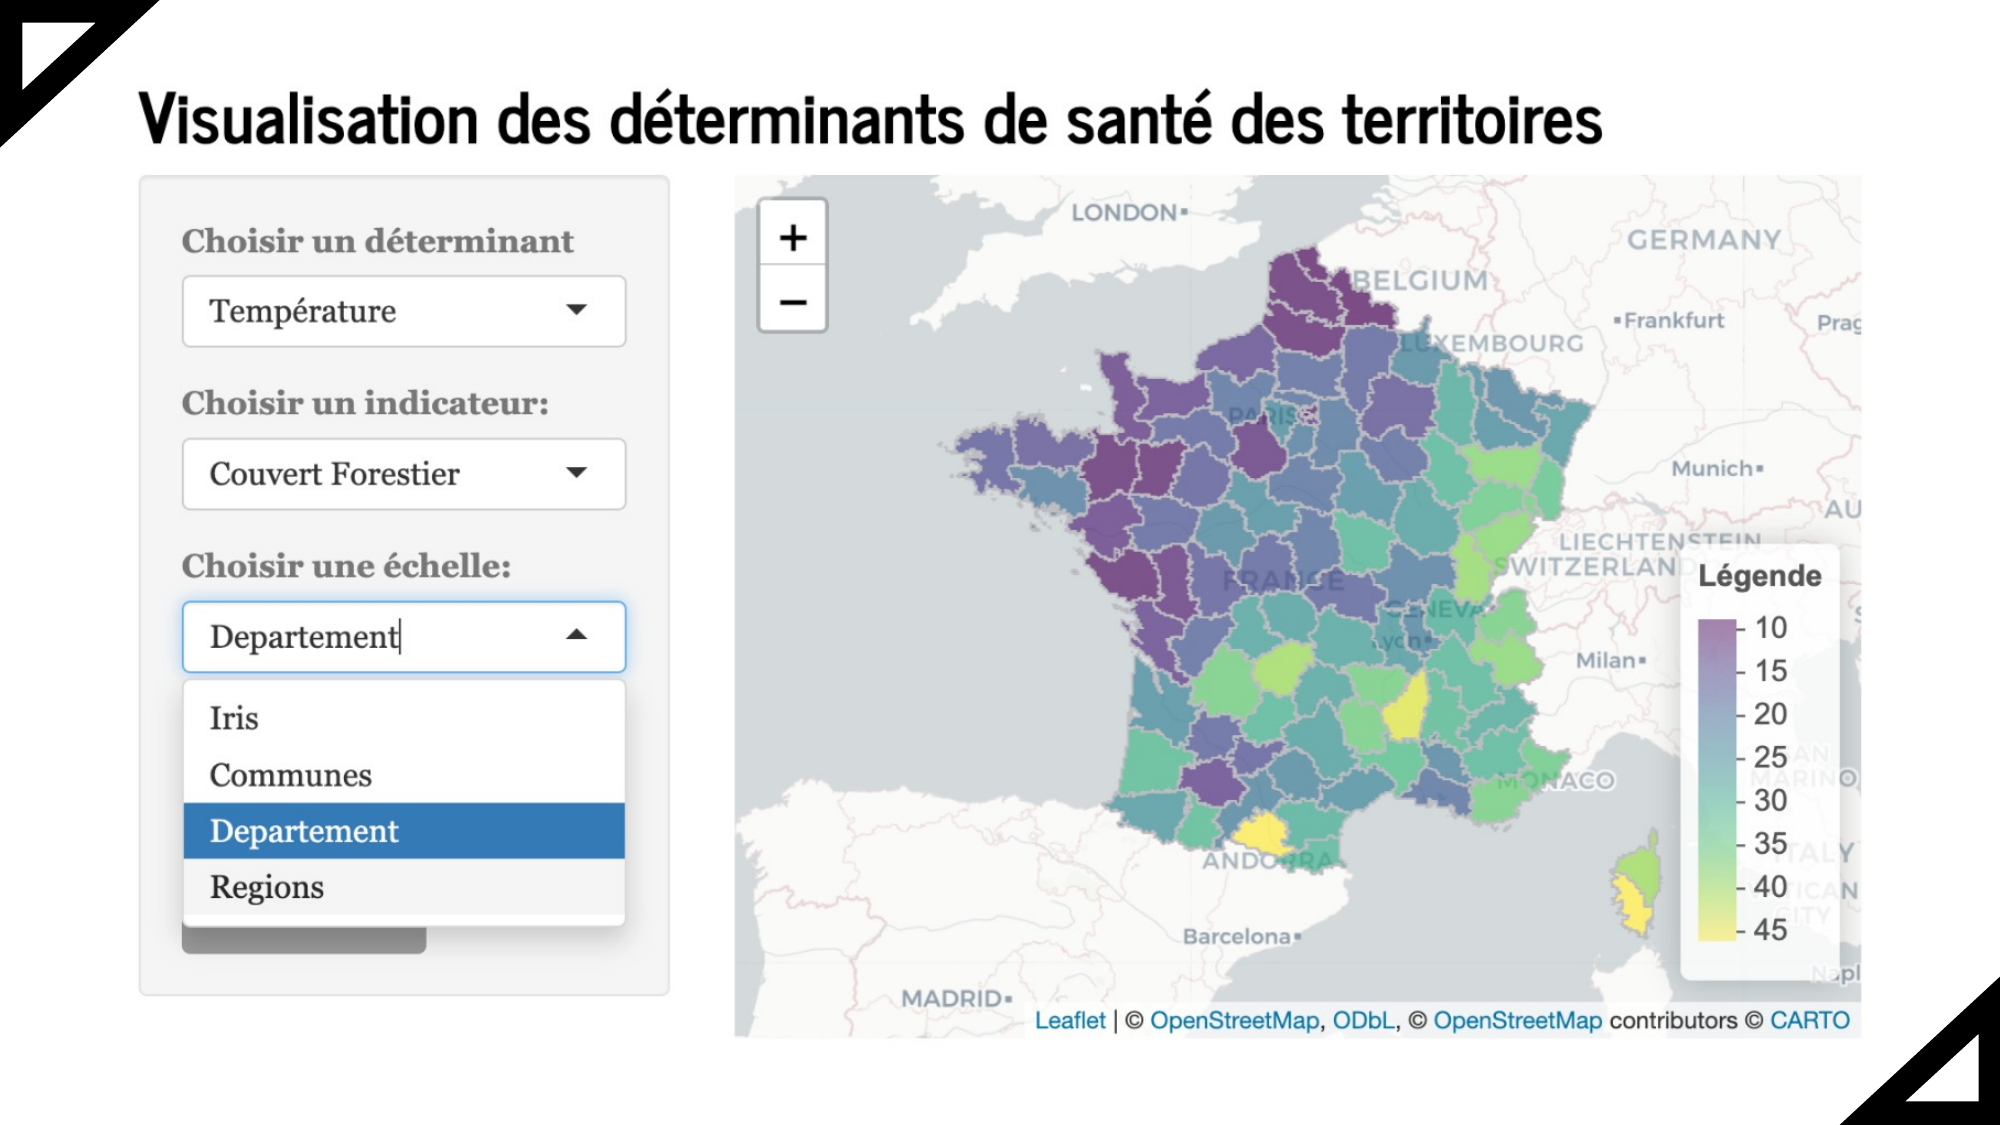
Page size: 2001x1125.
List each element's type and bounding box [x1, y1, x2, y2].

picture [118, 66, 1882, 1059]
text_box [21, 21, 99, 93]
text_box [1841, 978, 2000, 1125]
text_box [0, 0, 159, 147]
text_box [1902, 1031, 1980, 1103]
